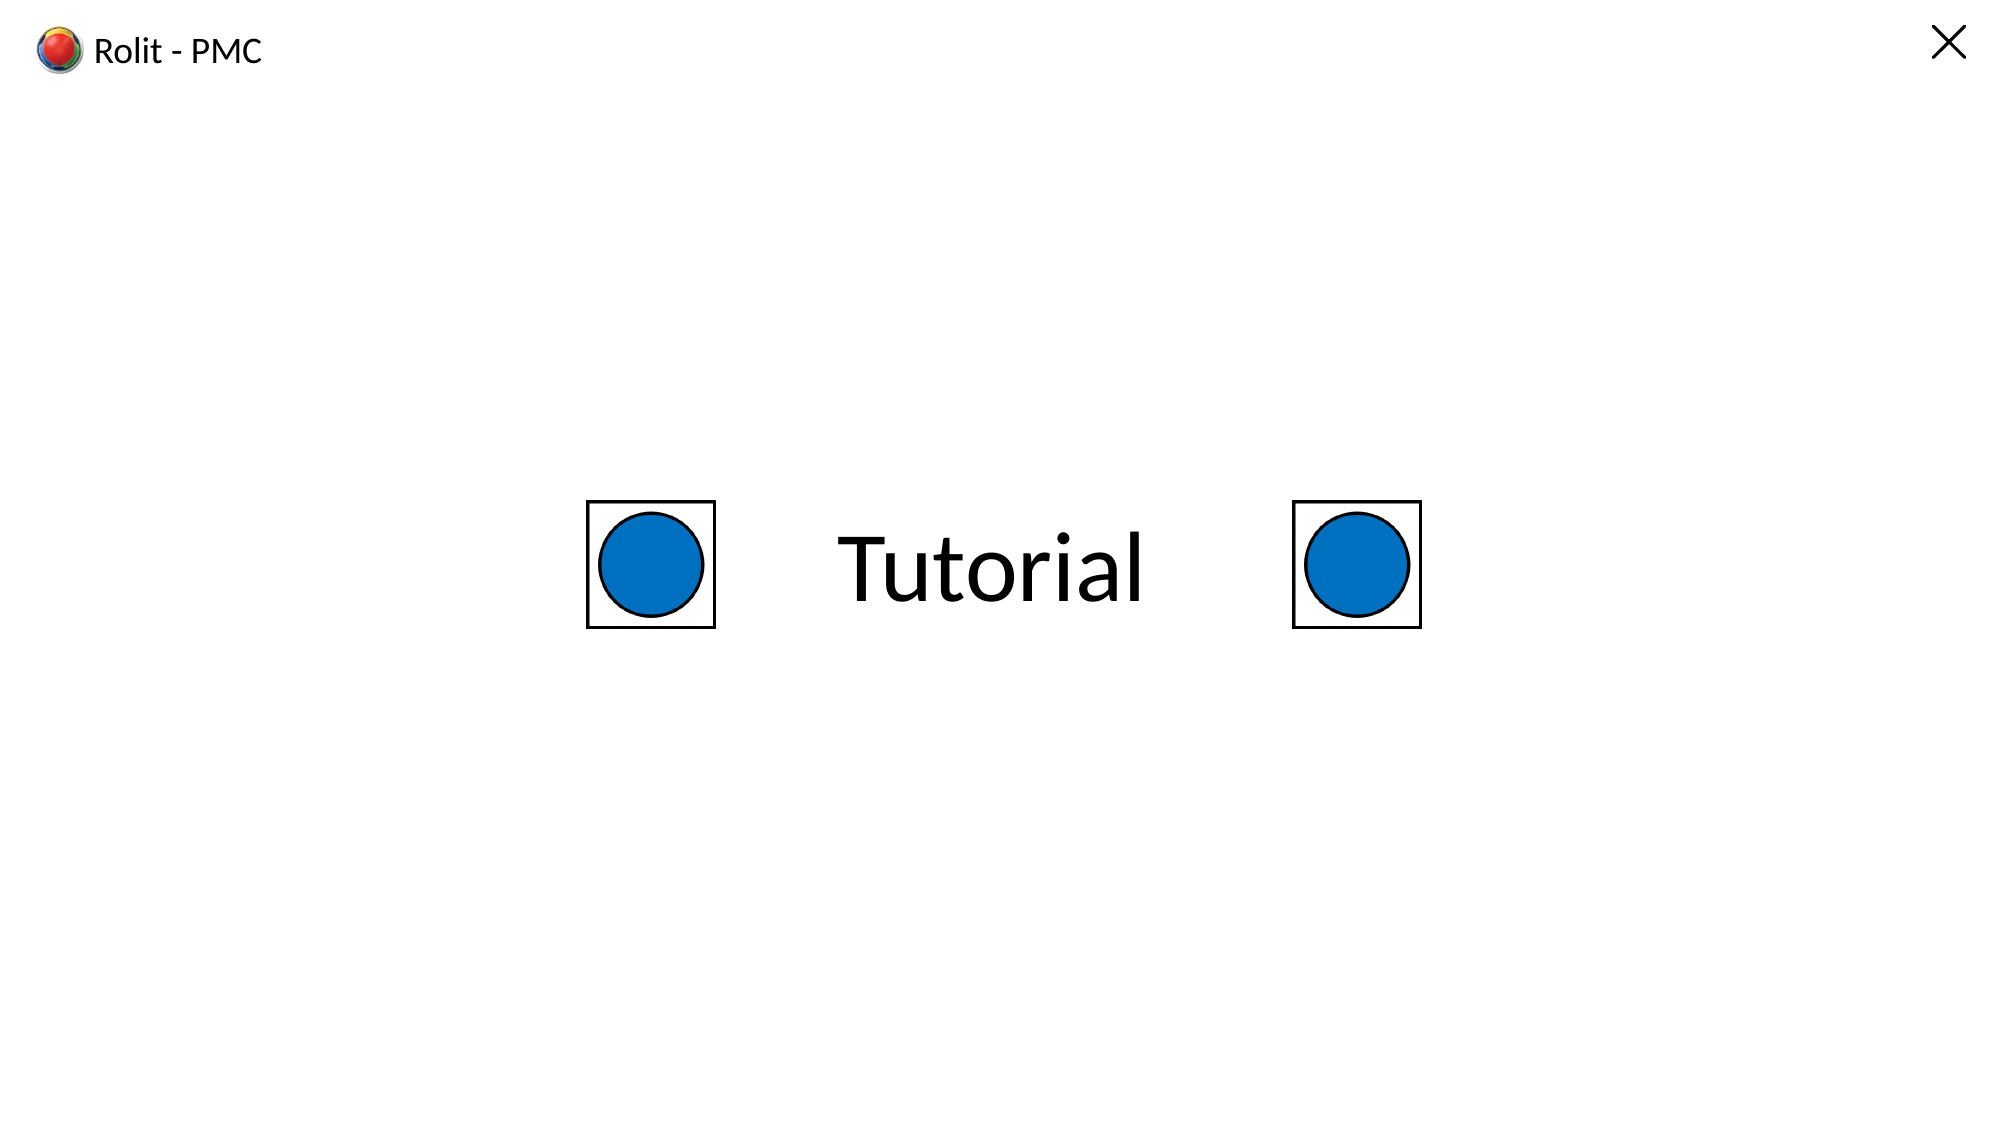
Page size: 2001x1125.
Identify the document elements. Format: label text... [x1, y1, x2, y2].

text_box Tutorial [822, 494, 1178, 630]
text_box Rolit - PMC [79, 18, 297, 79]
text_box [1933, 26, 1965, 58]
picture [1291, 500, 1422, 630]
picture [586, 500, 716, 630]
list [35, 26, 84, 74]
